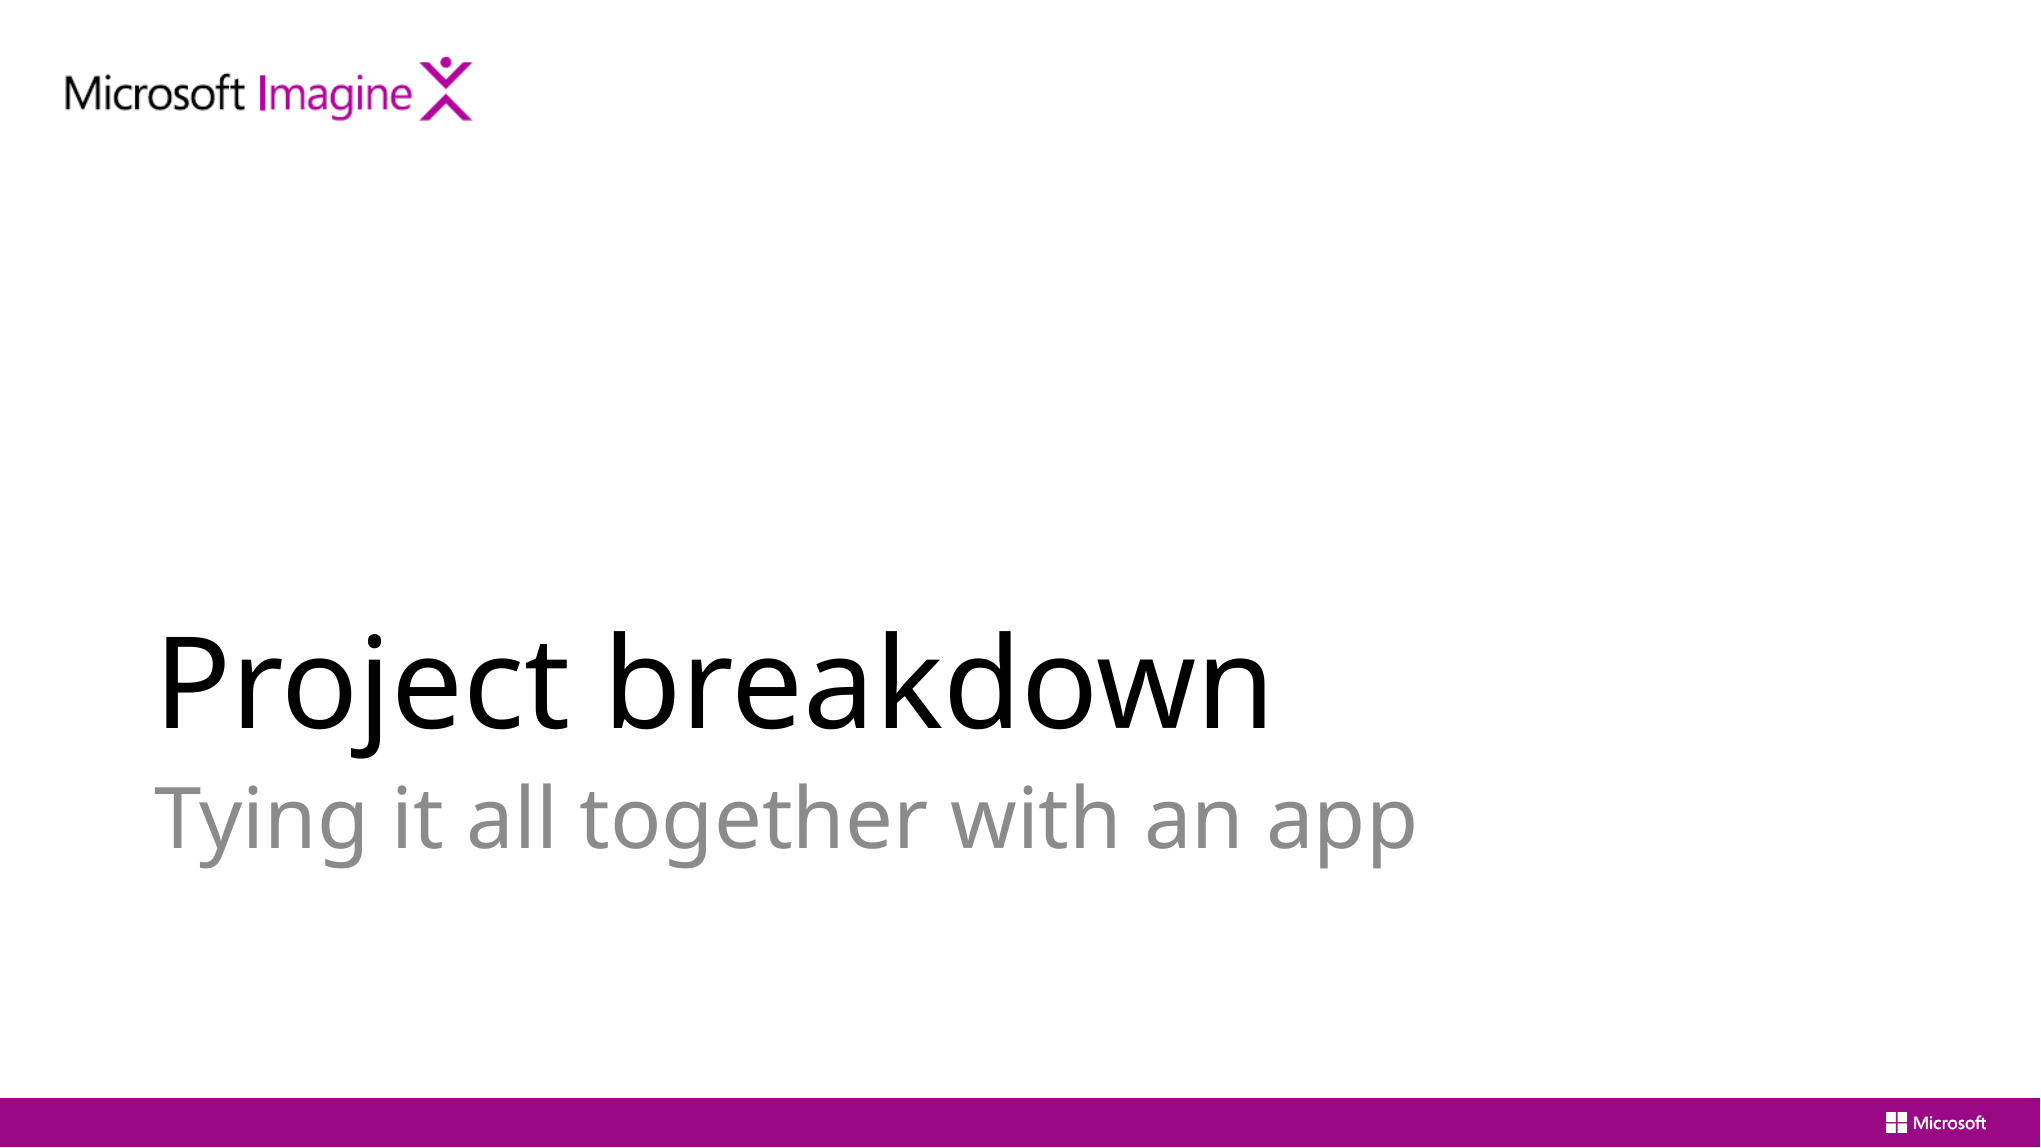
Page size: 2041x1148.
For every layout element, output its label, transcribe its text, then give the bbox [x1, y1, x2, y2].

list Tying it all together with an app [139, 767, 1899, 1019]
title Project breakdown [139, 286, 1899, 764]
picture [1886, 1112, 1986, 1133]
picture [45, 52, 505, 138]
